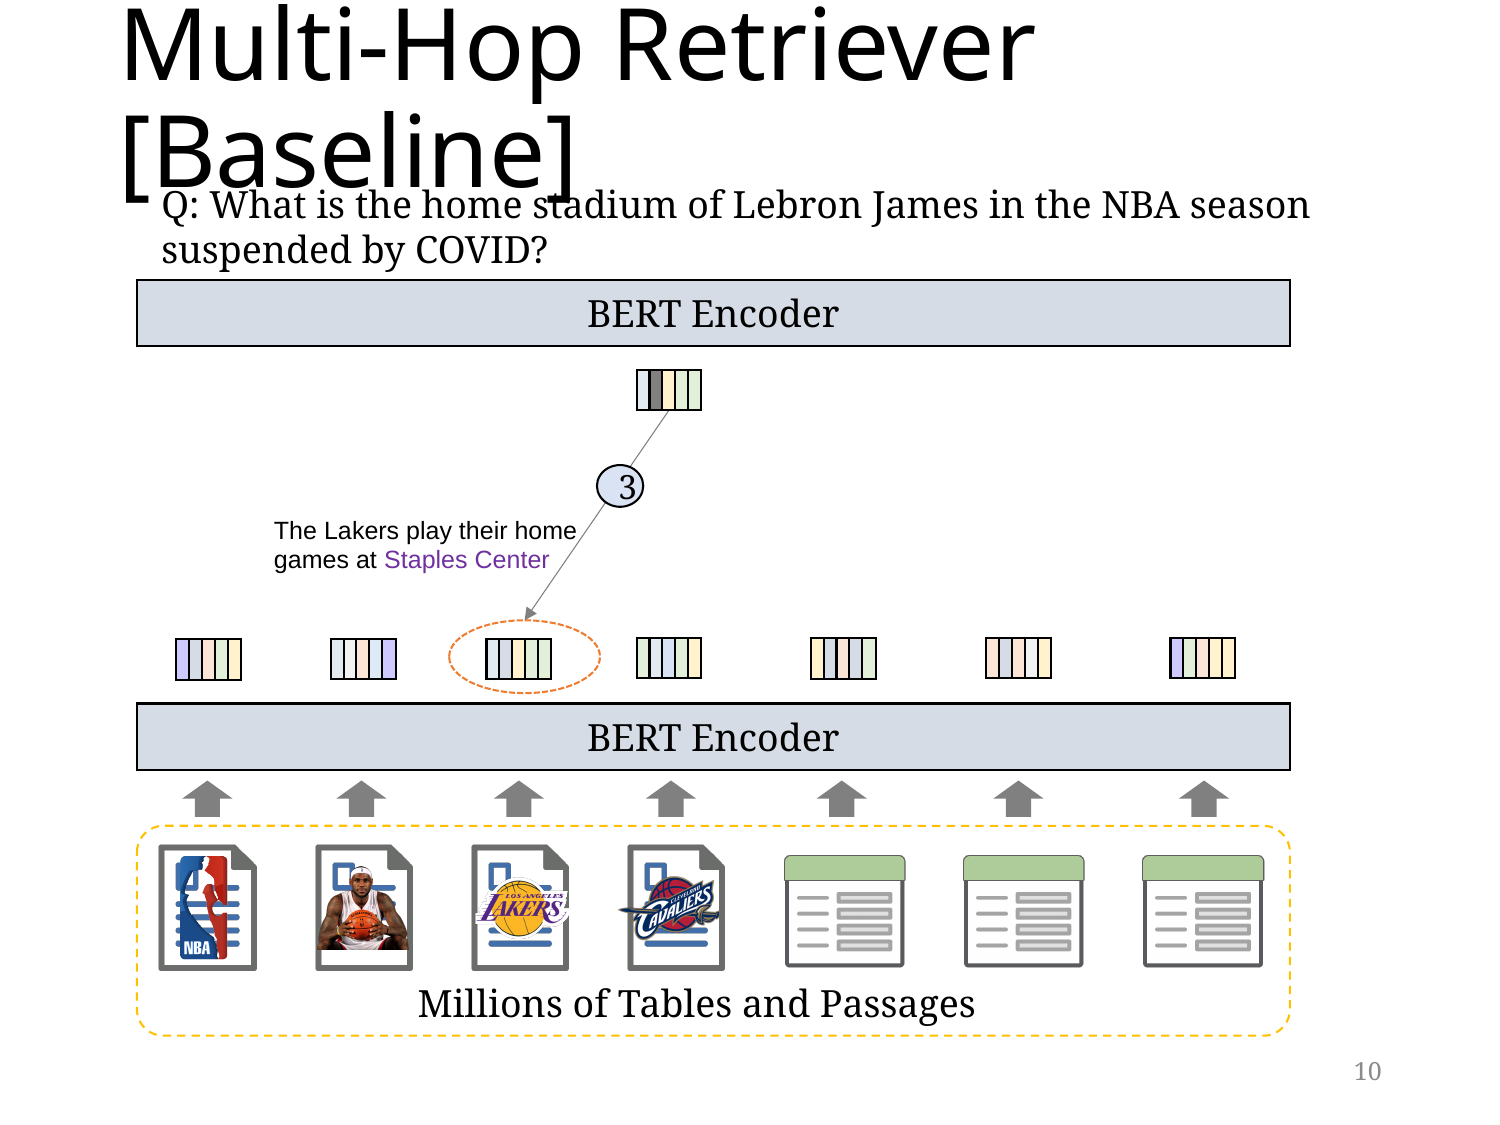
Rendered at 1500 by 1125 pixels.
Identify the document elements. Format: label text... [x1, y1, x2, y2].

title Multi-Hop Retriever [Baseline] [103, 59, 1397, 144]
text_box The Lakers play their home games at Staples Center [259, 506, 524, 582]
text_box BERT Encoder [136, 702, 1291, 771]
text_box [490, 779, 548, 818]
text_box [486, 638, 552, 680]
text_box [330, 638, 396, 680]
text_box [642, 779, 700, 818]
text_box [986, 637, 1052, 679]
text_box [136, 825, 1290, 1036]
text_box Q: What is the home stadium of Lebron James in the NBA season suspended by COVID? [146, 173, 1352, 279]
text_box [448, 619, 601, 695]
text_box [1175, 779, 1233, 818]
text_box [1170, 637, 1236, 679]
text_box [990, 779, 1047, 818]
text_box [636, 637, 702, 679]
text_box [178, 779, 236, 818]
text_box BERT Encoder [136, 279, 1291, 347]
text_box [813, 779, 871, 818]
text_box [176, 639, 242, 680]
text_box [333, 779, 390, 818]
slide_number 9 [1275, 1042, 1397, 1103]
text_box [636, 369, 702, 411]
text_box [524, 410, 670, 621]
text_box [810, 638, 876, 679]
